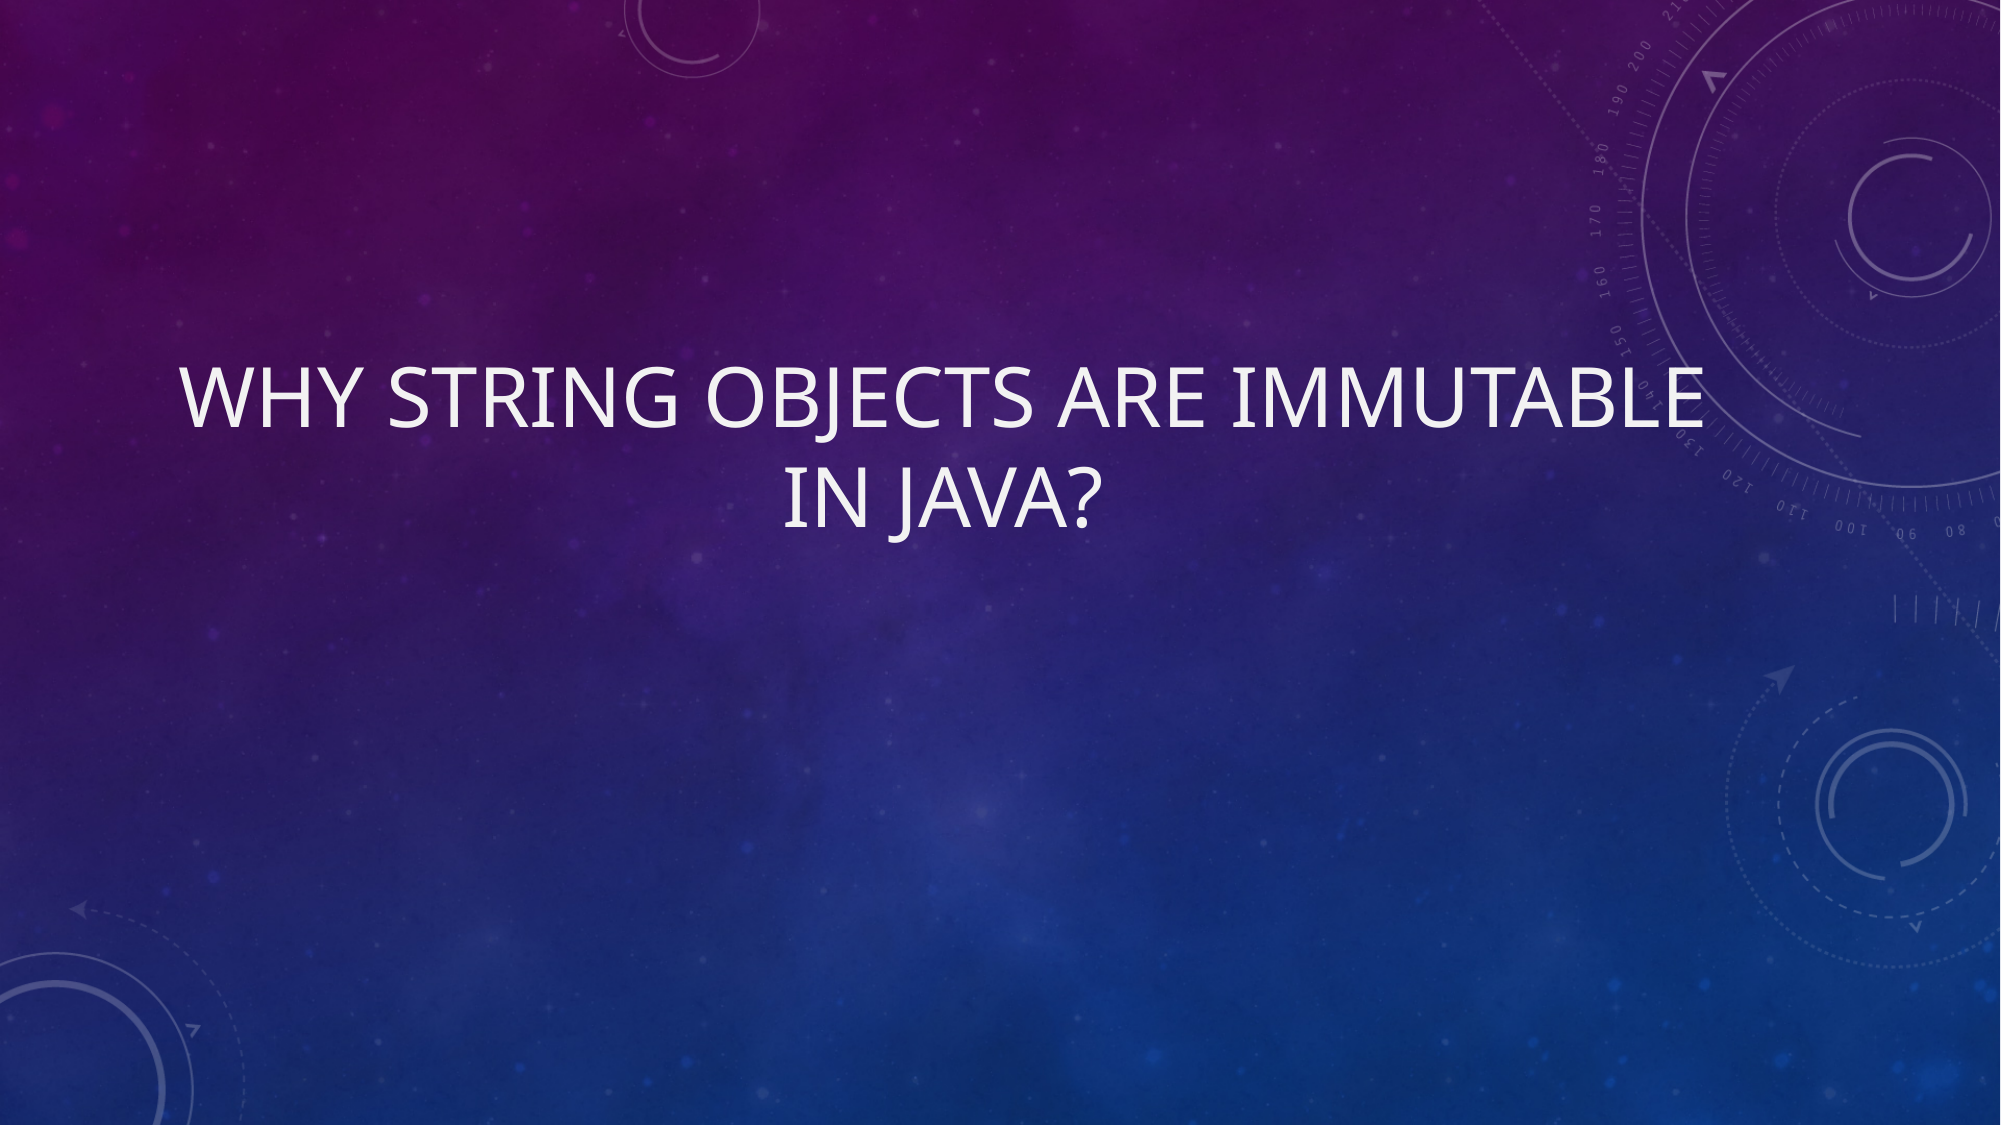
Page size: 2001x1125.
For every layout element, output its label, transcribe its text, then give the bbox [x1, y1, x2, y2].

title Why String objects are immutable in Java? [112, 99, 1775, 888]
picture [0, 0, 2001, 1125]
